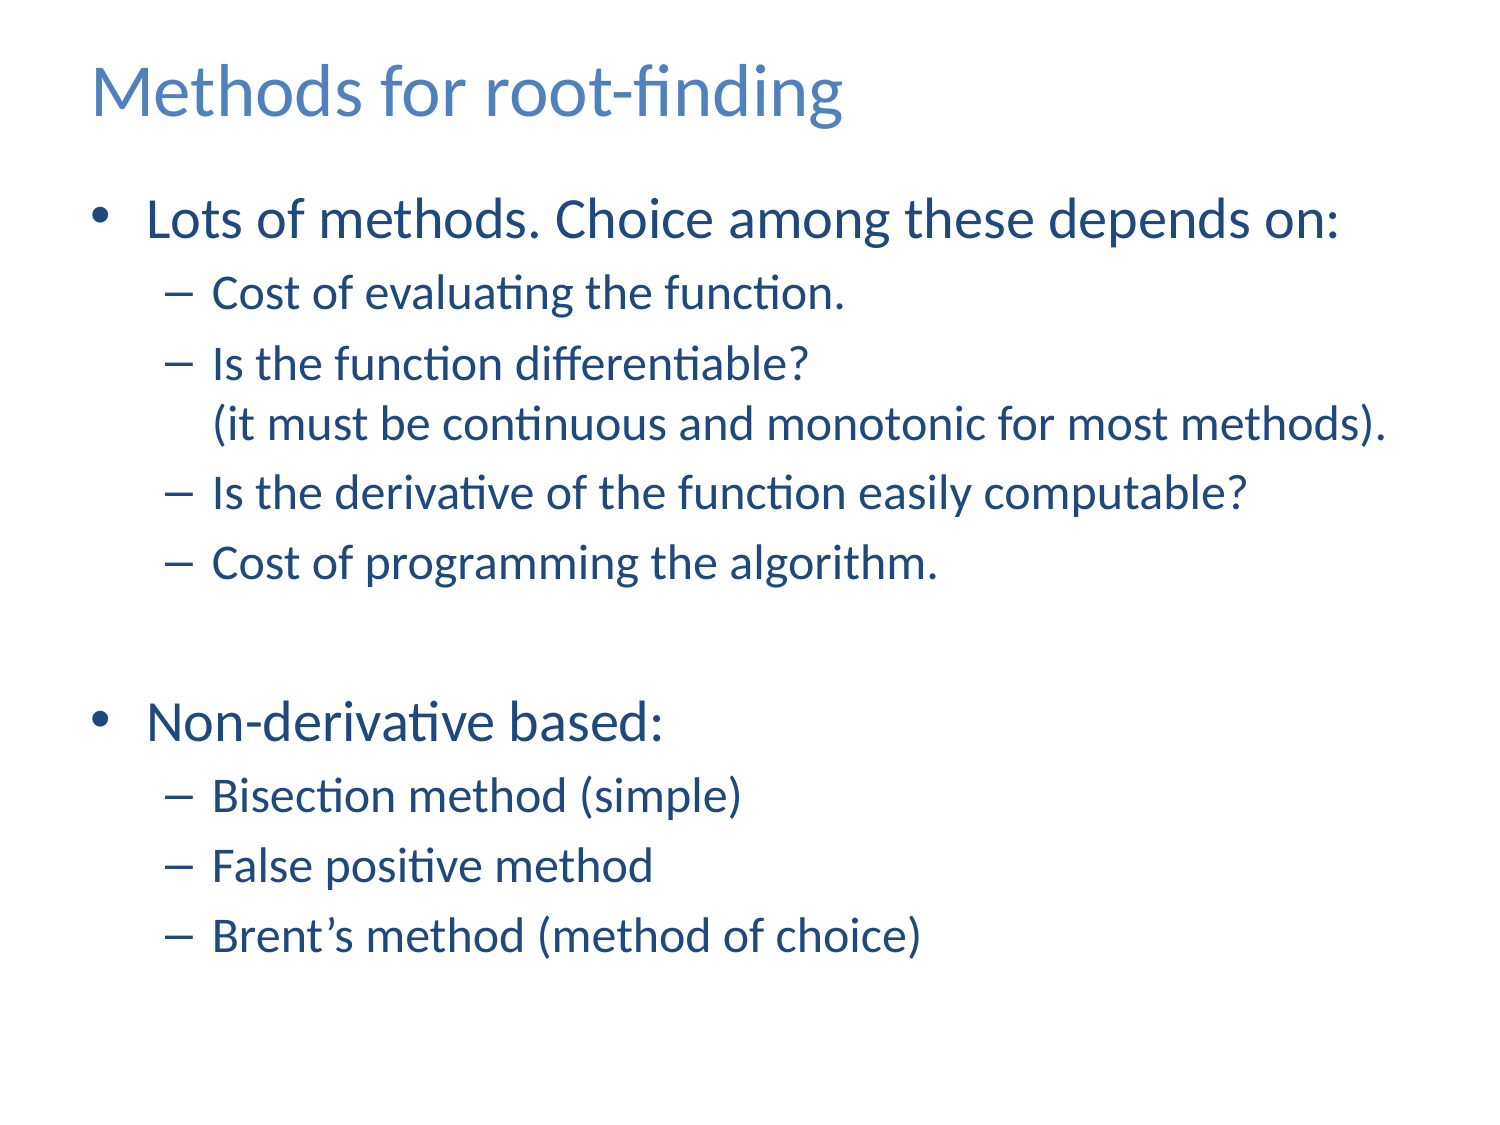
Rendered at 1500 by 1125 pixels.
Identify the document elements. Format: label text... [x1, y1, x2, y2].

list Lots of methods. Choice among these depends on: Cost of evaluating the function. Is the function differentiable? (it must be continuous and monotonic for most methods). Is the derivative of the function easily computable? Cost of programming the algorithm. Non-derivative based: Bisection method (simple) False positive method Brent’s method (method of choice) [75, 172, 1425, 1090]
title Methods for root-finding [75, 30, 1425, 144]
